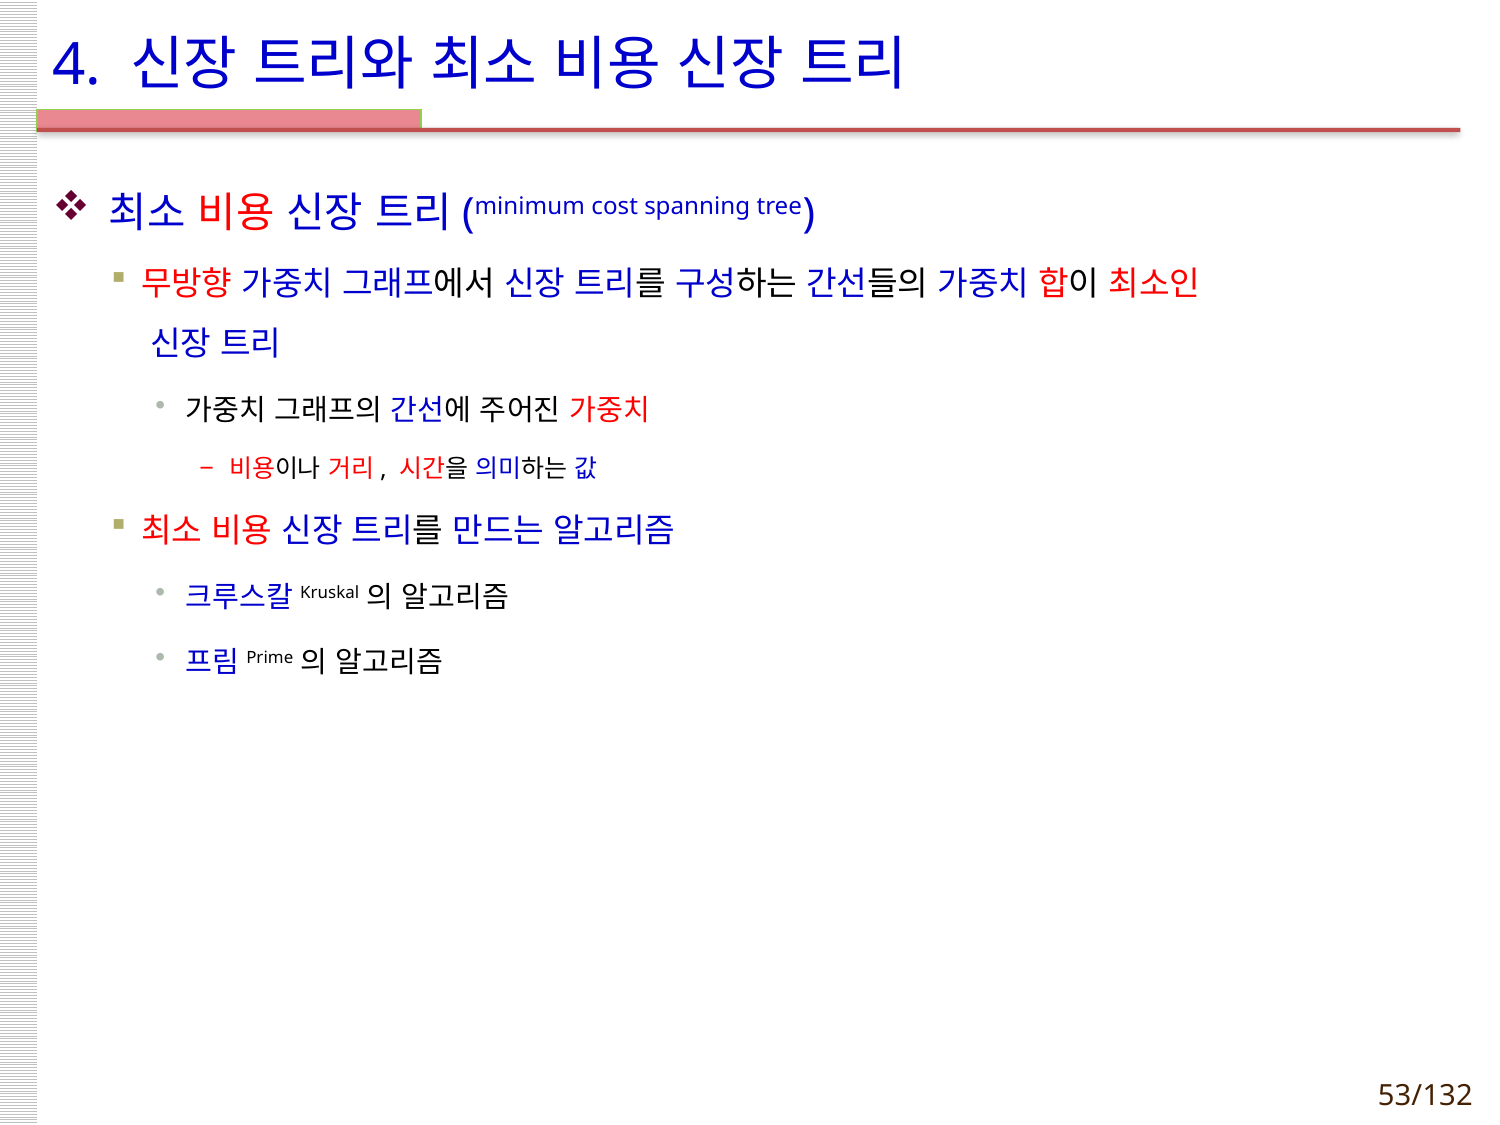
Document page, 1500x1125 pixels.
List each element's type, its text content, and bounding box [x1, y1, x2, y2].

list 최소 비용 신장 트리(minimum cost spanning tree) 무방향 가중치 그래프에서 신장 트리를 구성하는 간선들의 가중치 합이 최소인 신장 트리 가중치 그래프의 간선에 주어진 가중치 비용이나 거리, 시간을 의미하는 값 최소 비용 신장 트리를 만드는 알고리즘 크루스칼Kruskal의 알고리즘 프림Prime의 알고리즘 [37, 152, 1463, 1091]
title 4. 신장 트리와 최소 비용 신장 트리 [37, 13, 1278, 109]
